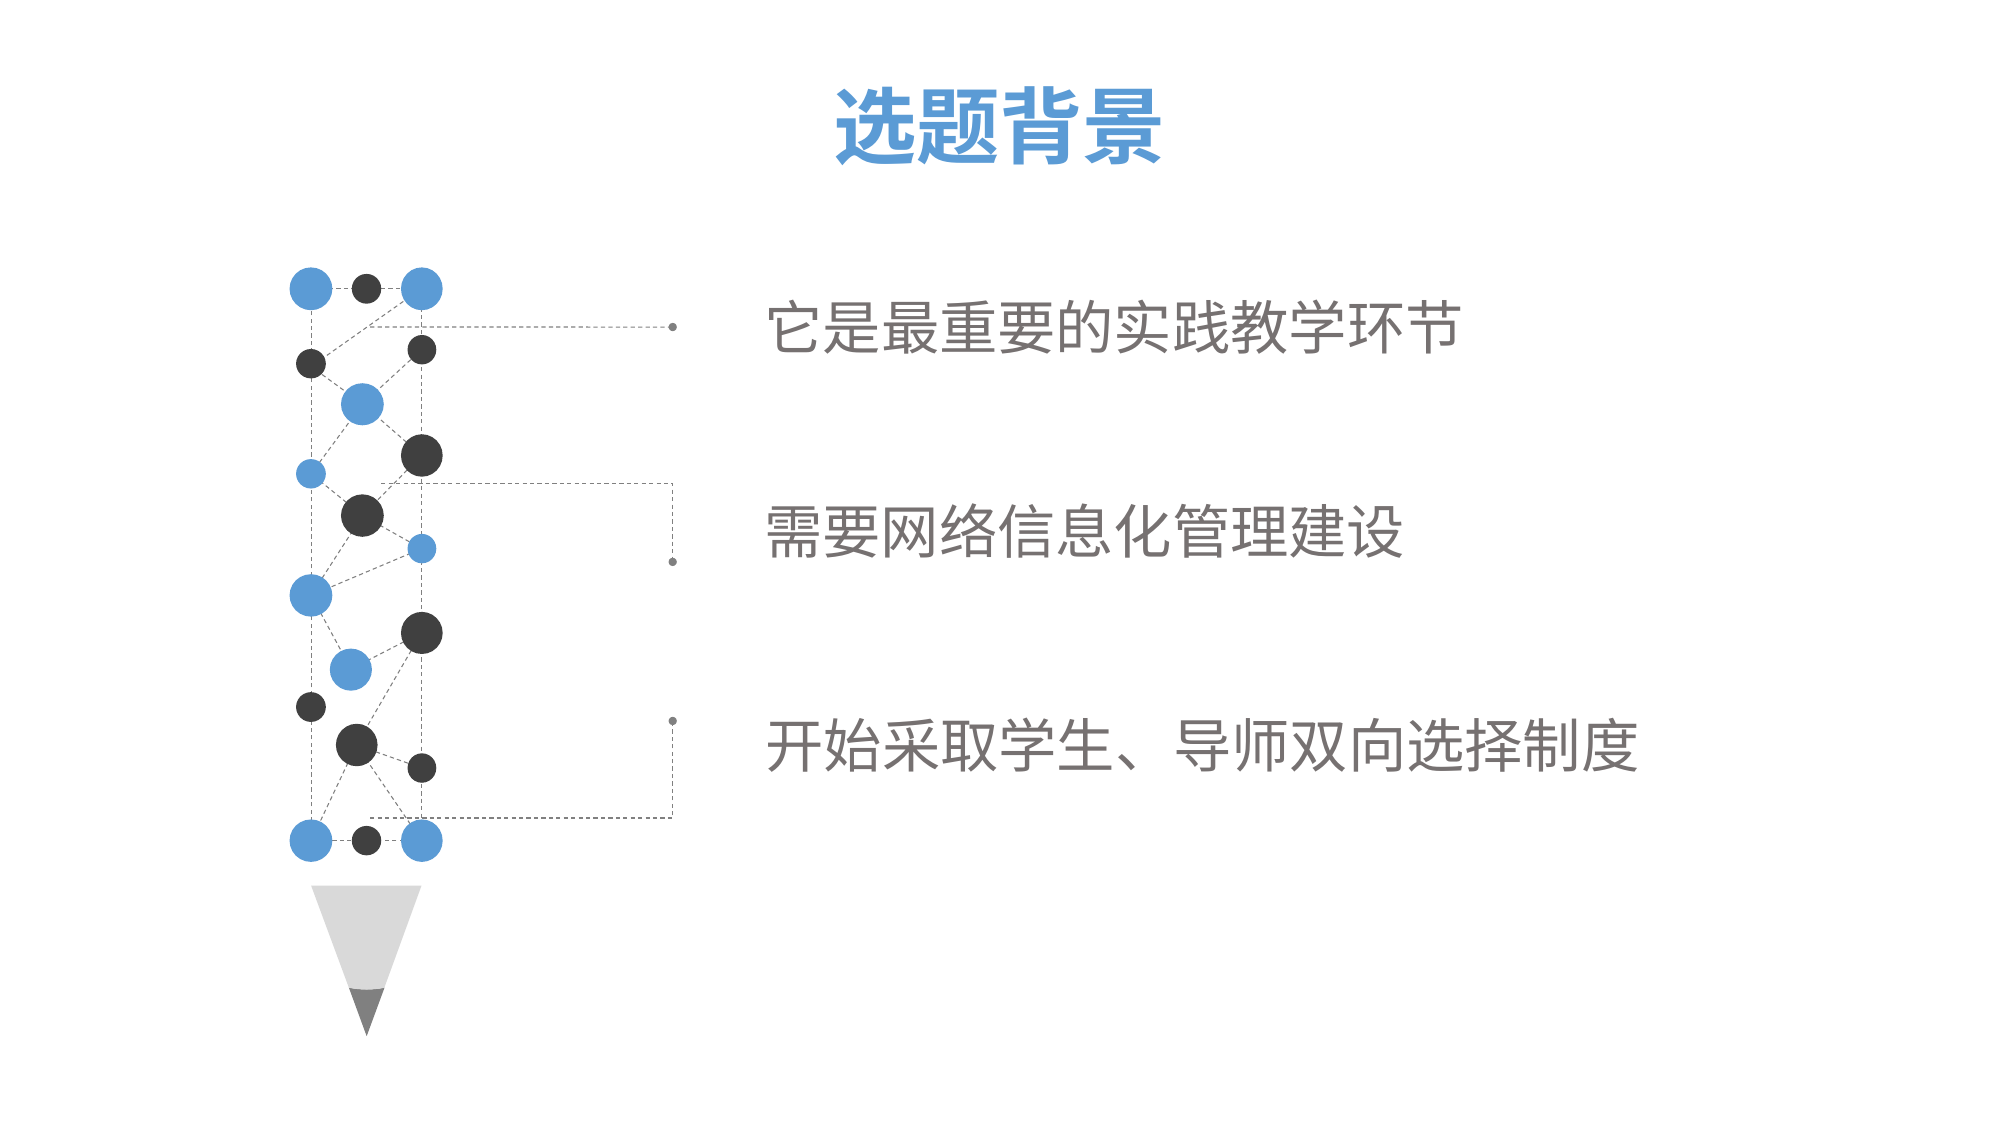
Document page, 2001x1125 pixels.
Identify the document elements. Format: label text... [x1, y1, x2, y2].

text_box 开始采取学生、导师双向选择制度 [750, 701, 1655, 787]
text_box 它是最重要的实践教学环节 [749, 284, 1479, 369]
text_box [289, 267, 673, 1037]
text_box 选题背景 [818, 66, 1182, 182]
text_box 需要网络信息化管理建设 [749, 488, 1420, 574]
